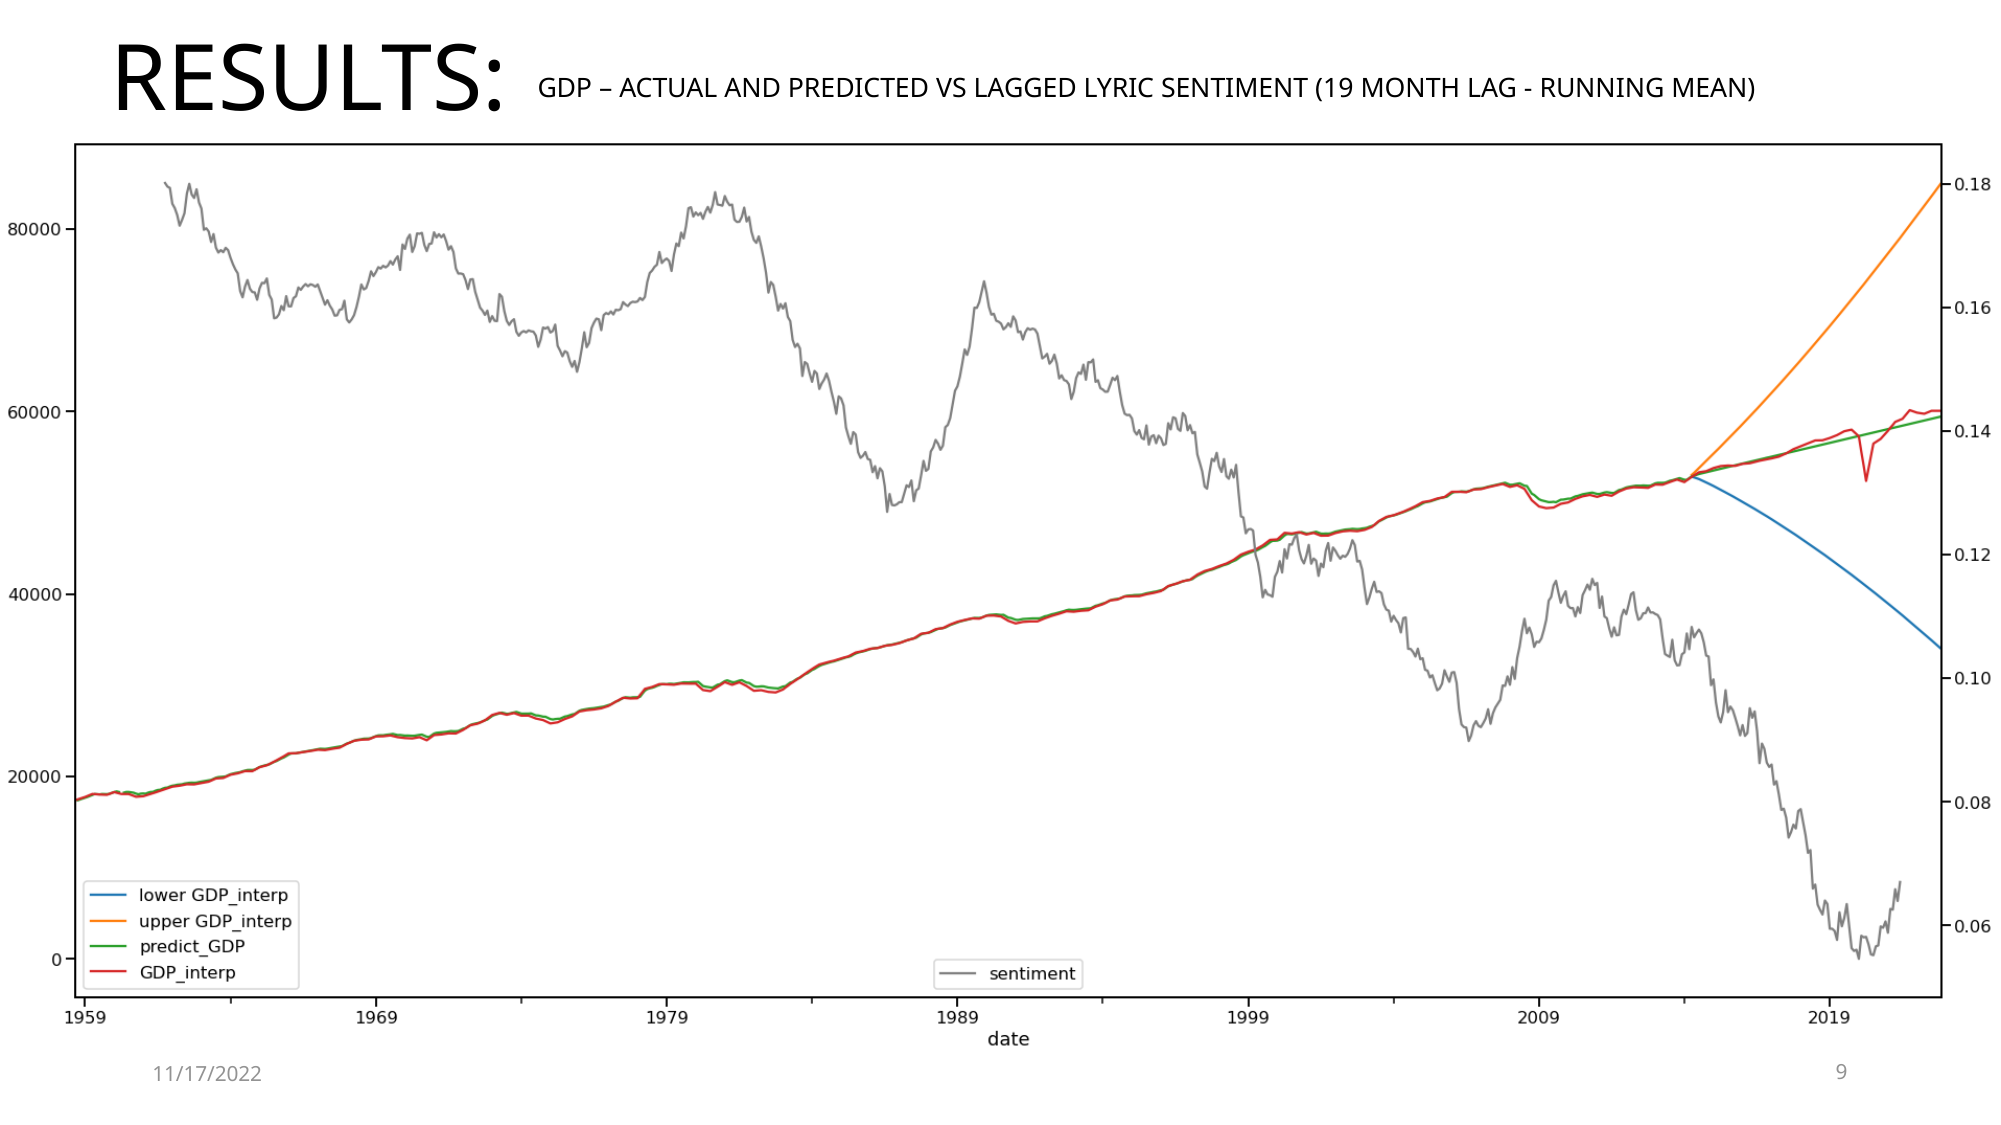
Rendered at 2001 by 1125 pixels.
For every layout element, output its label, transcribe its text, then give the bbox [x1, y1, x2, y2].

picture [0, 137, 2000, 1057]
text_box GDP – ACTUAL AND PREDICTED VS LAGGED LYRIC SENTIMENT (19 MONTH LAG - RUNNING MEAN) [522, 57, 1965, 120]
slide_number 9 [1412, 1057, 1863, 1103]
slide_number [137, 1057, 588, 1103]
title RESULTS: [95, 9, 533, 137]
